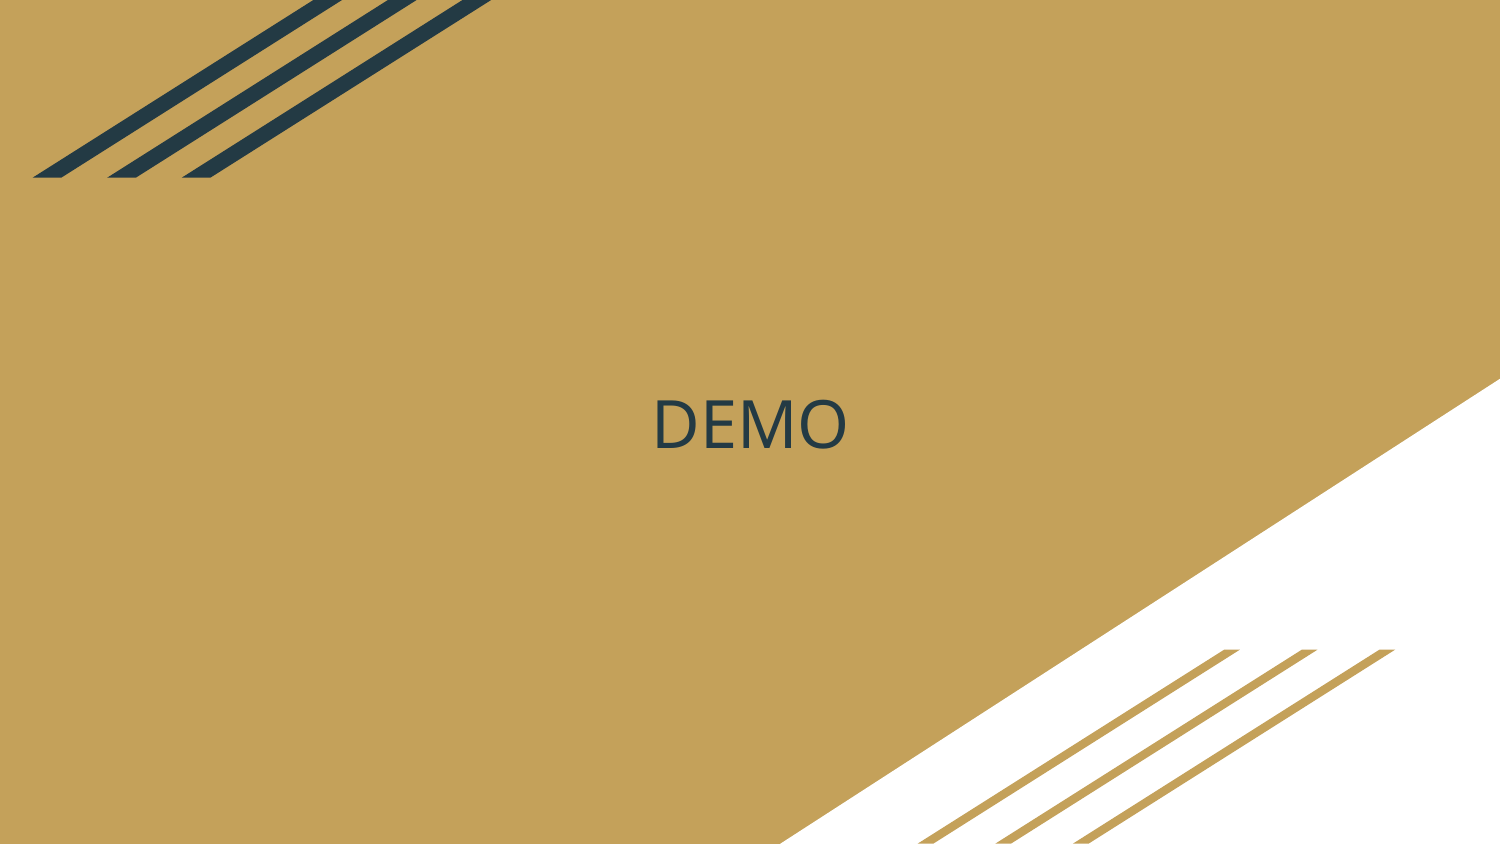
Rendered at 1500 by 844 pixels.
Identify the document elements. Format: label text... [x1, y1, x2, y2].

title DEMO [309, 286, 1192, 557]
